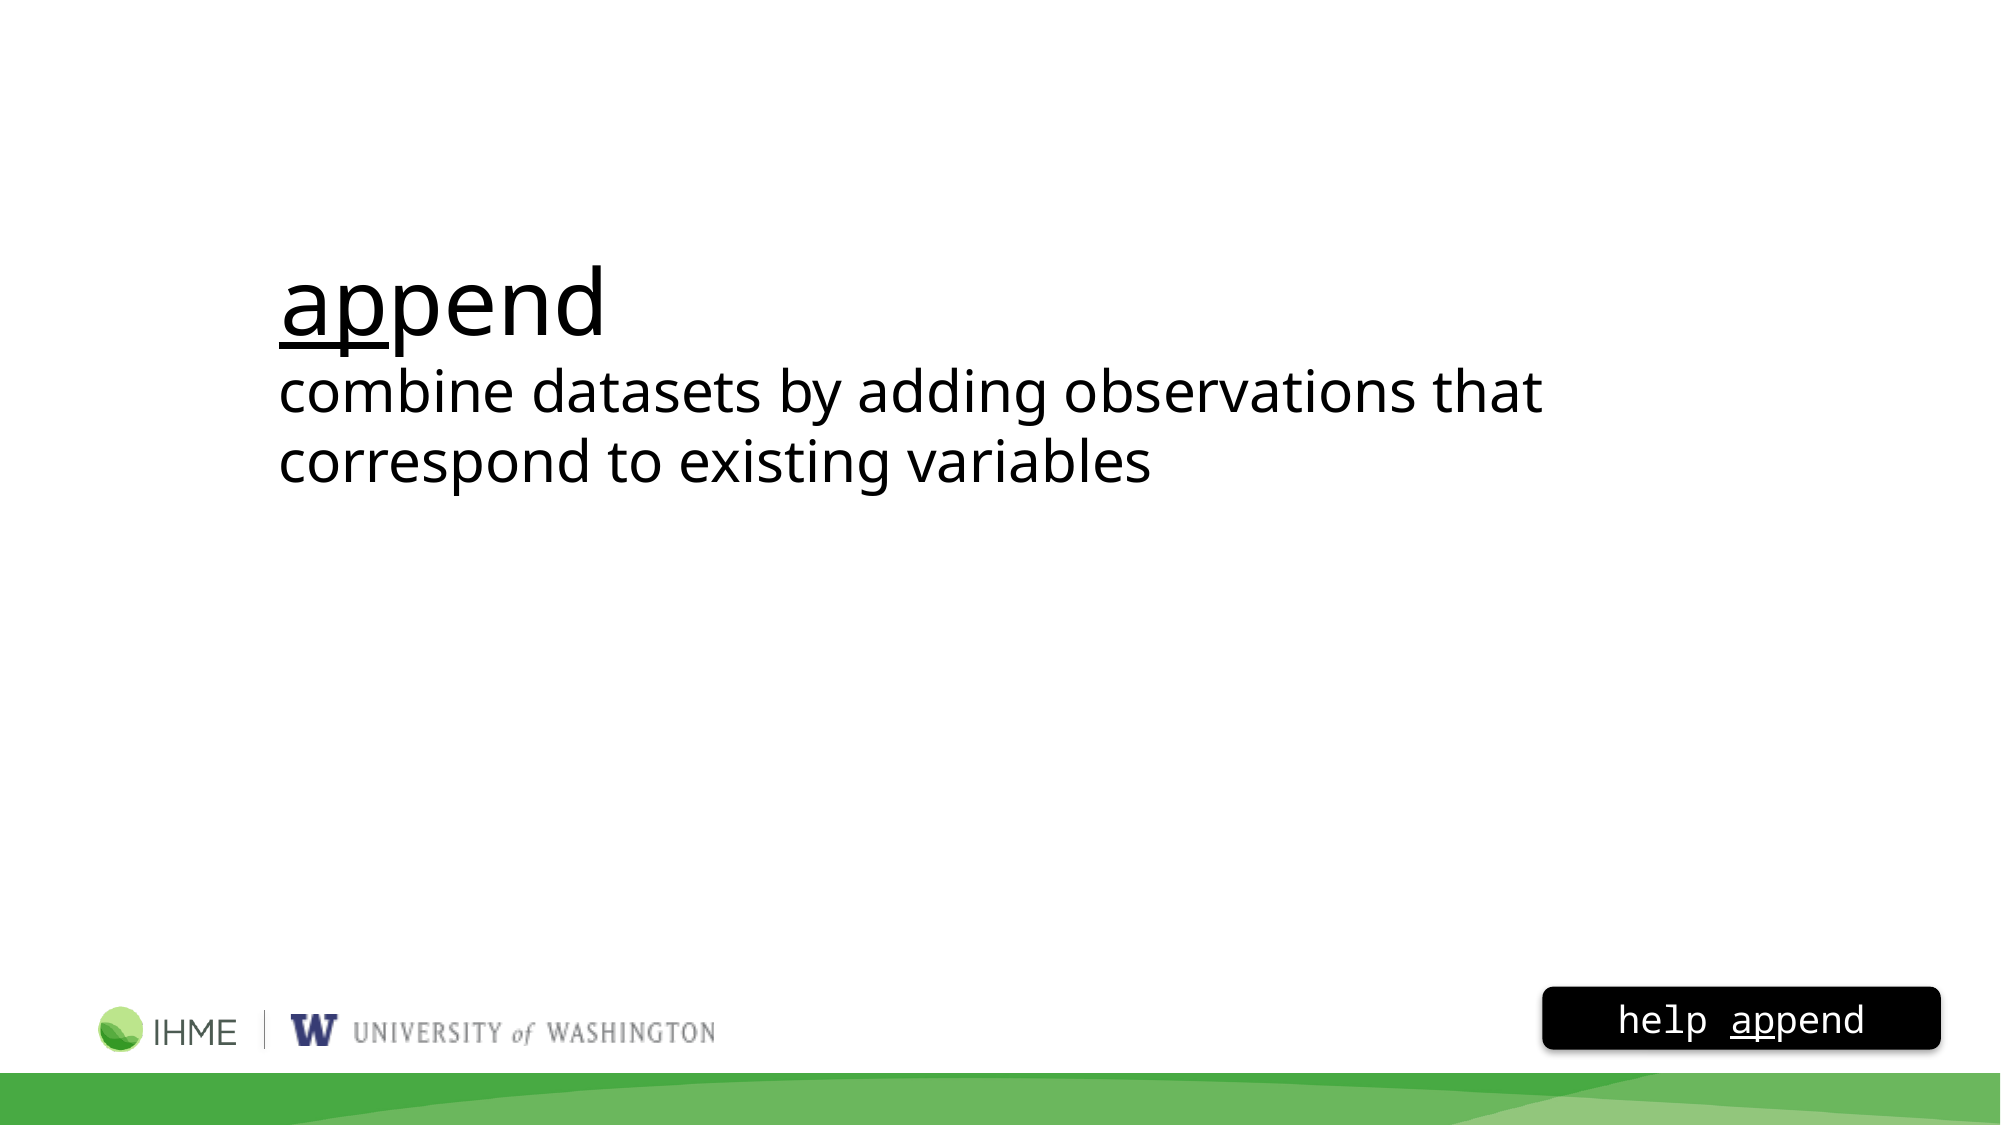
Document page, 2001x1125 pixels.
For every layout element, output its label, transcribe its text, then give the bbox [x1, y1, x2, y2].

picture [98, 1006, 236, 1052]
text_box help append [1542, 986, 1941, 1050]
text_box [1368, 985, 1992, 1074]
picture [0, 1073, 2001, 1125]
title append combine datasets by adding observations that correspond to existing variables [263, 236, 1833, 592]
